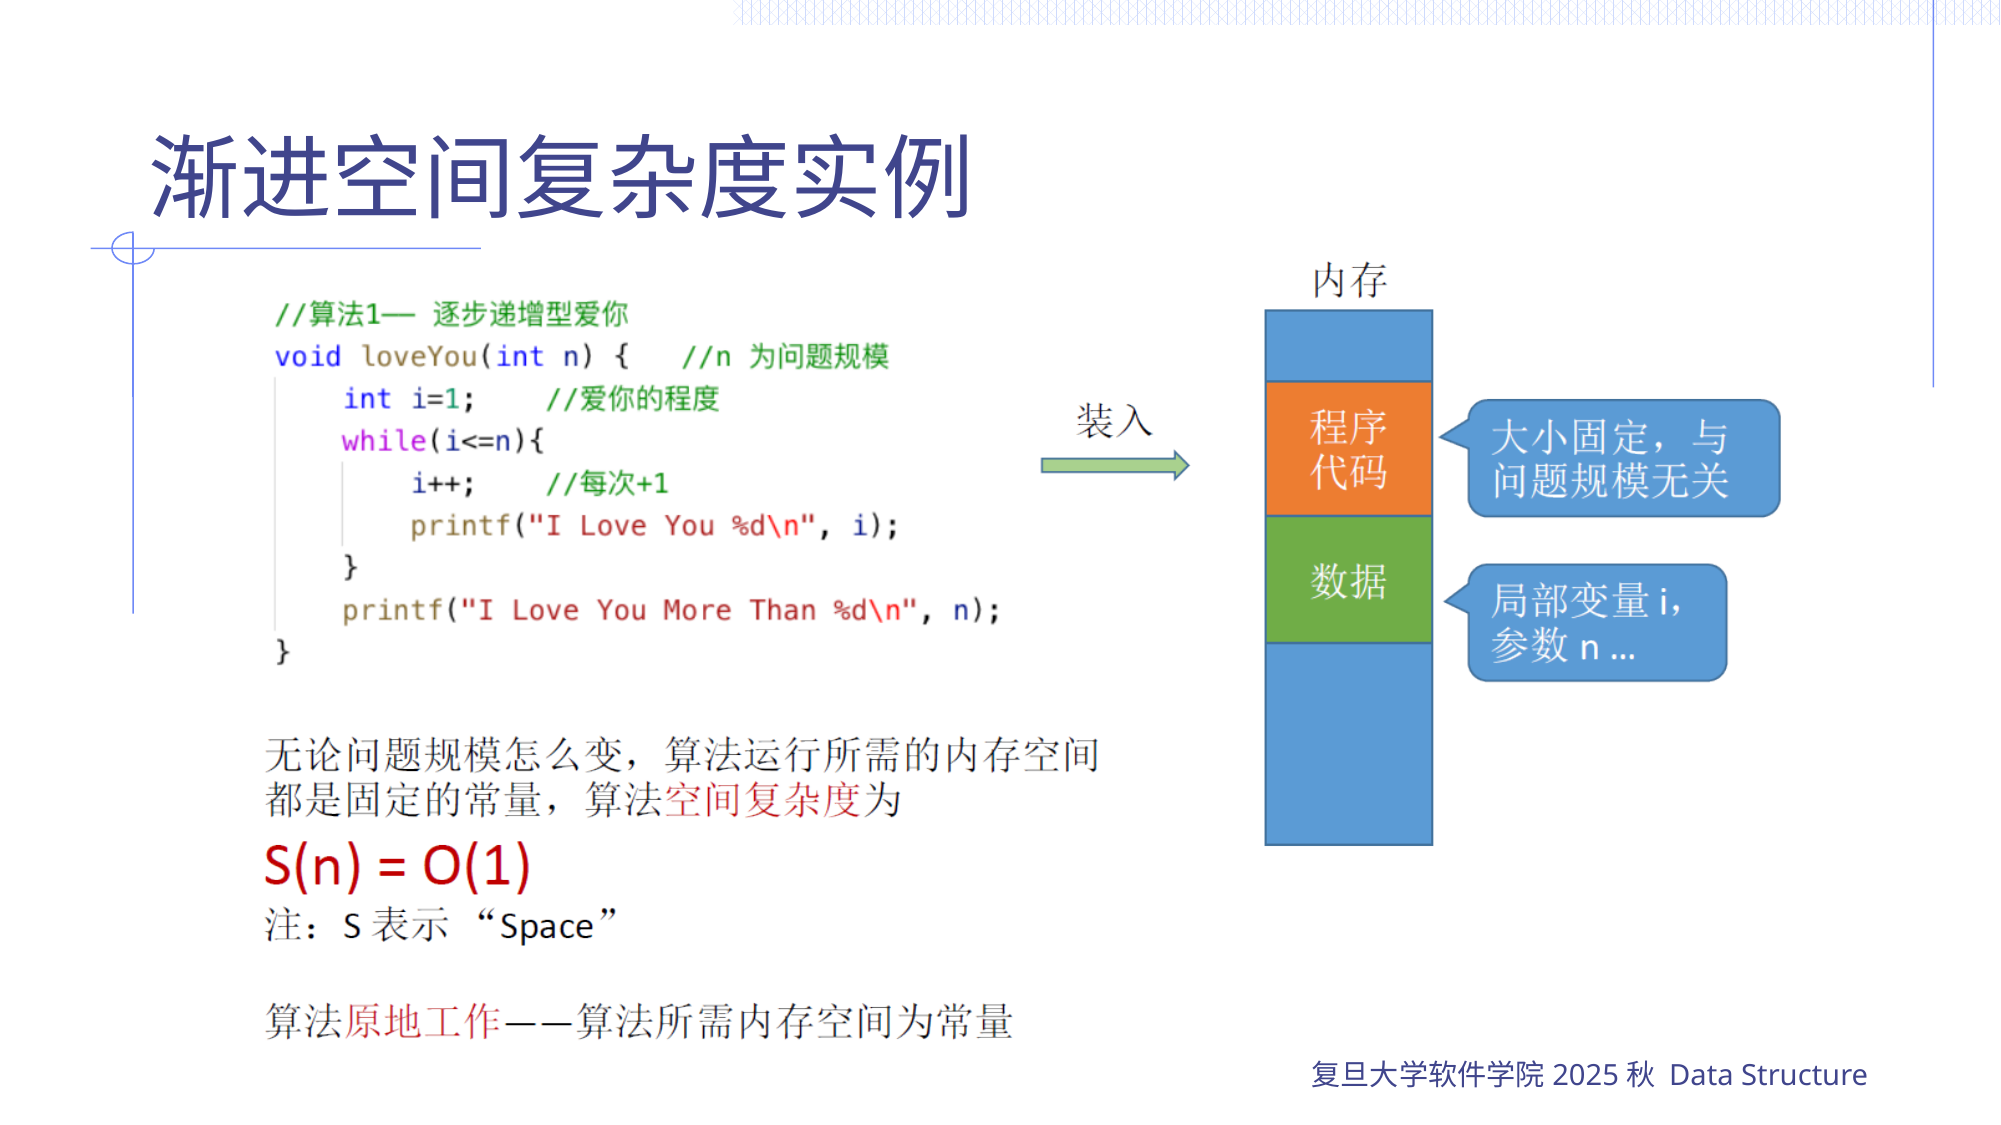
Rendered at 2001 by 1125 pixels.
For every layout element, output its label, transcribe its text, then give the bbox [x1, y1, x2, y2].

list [219, 237, 1847, 1063]
title 渐进空间复杂度实例 [133, 50, 1834, 238]
